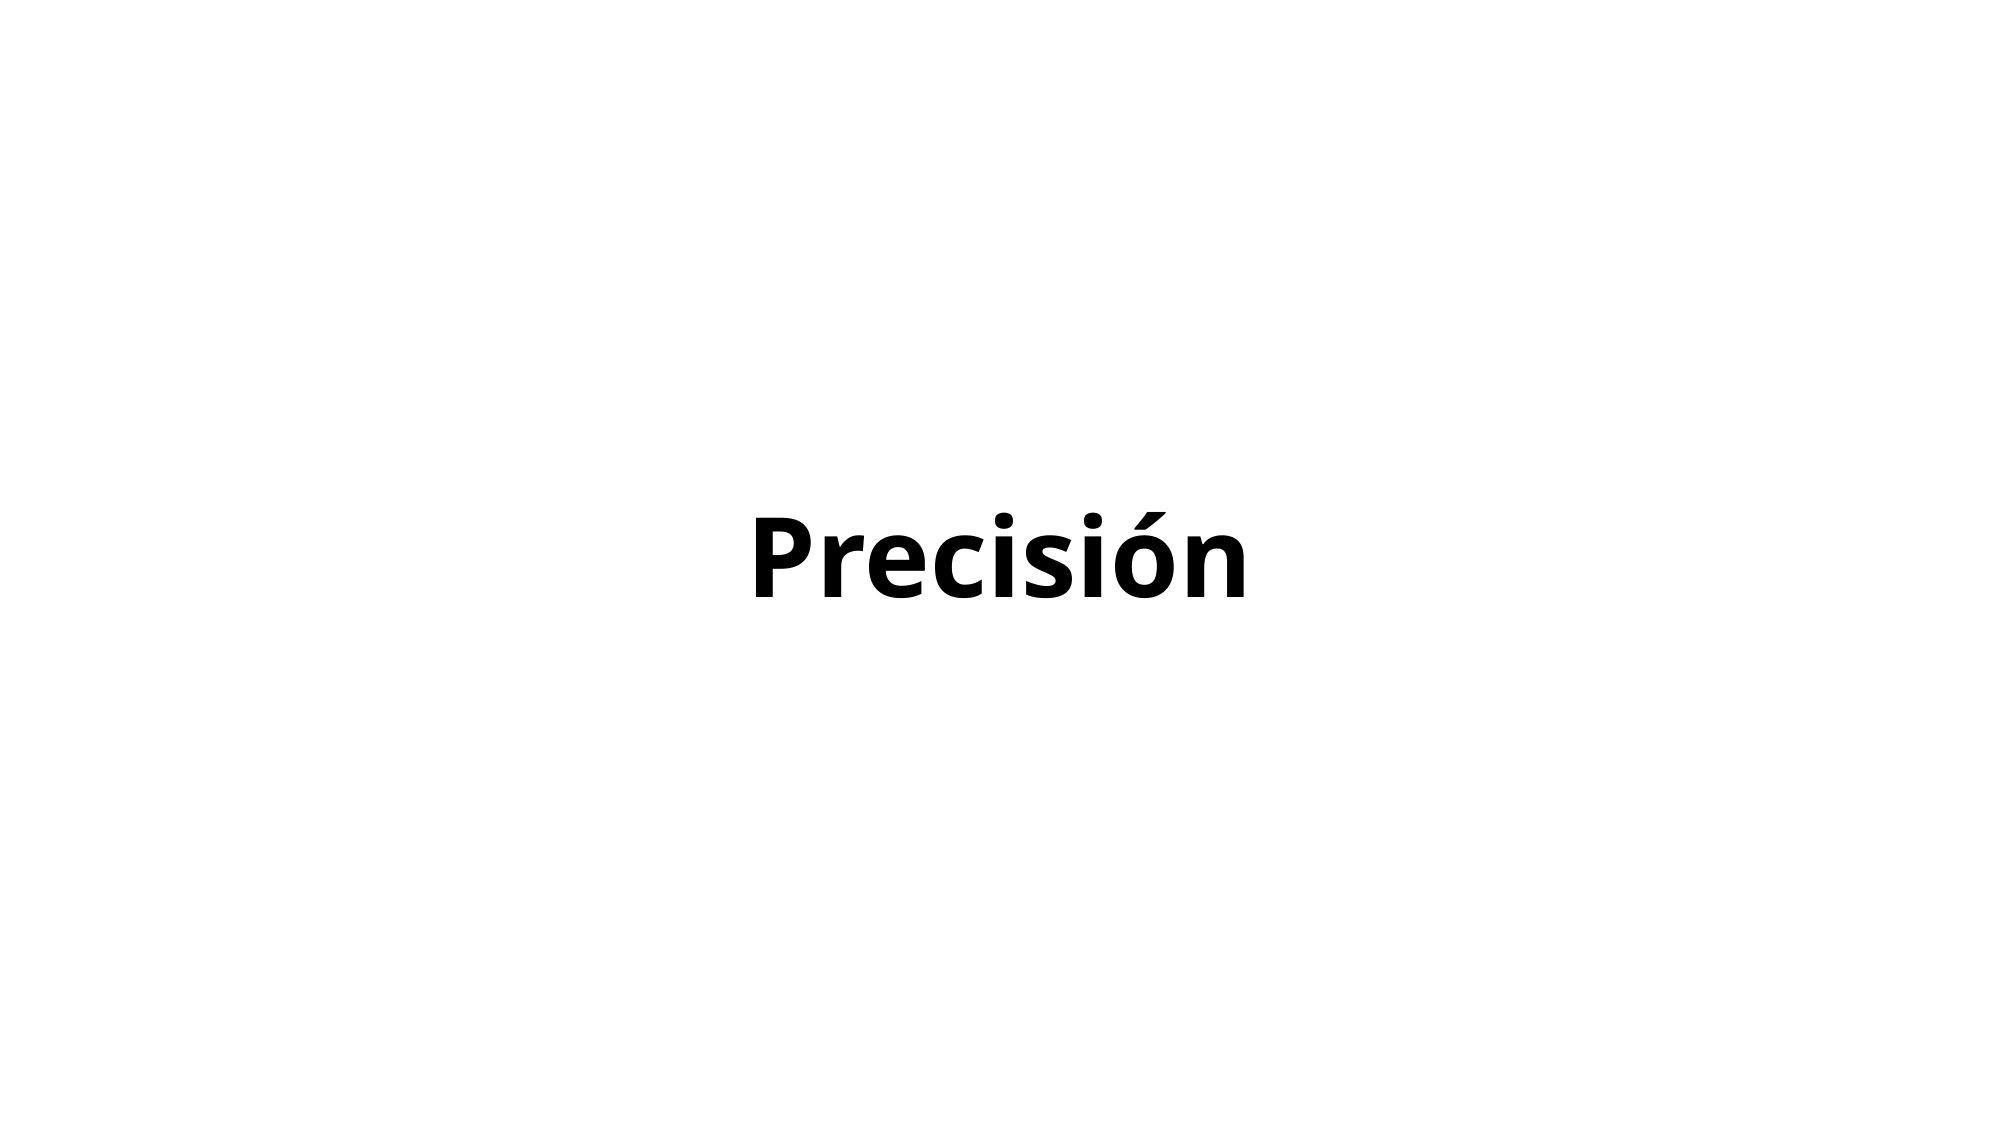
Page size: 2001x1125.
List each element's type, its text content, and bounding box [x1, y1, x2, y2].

text_box Precisión [319, 481, 1681, 642]
